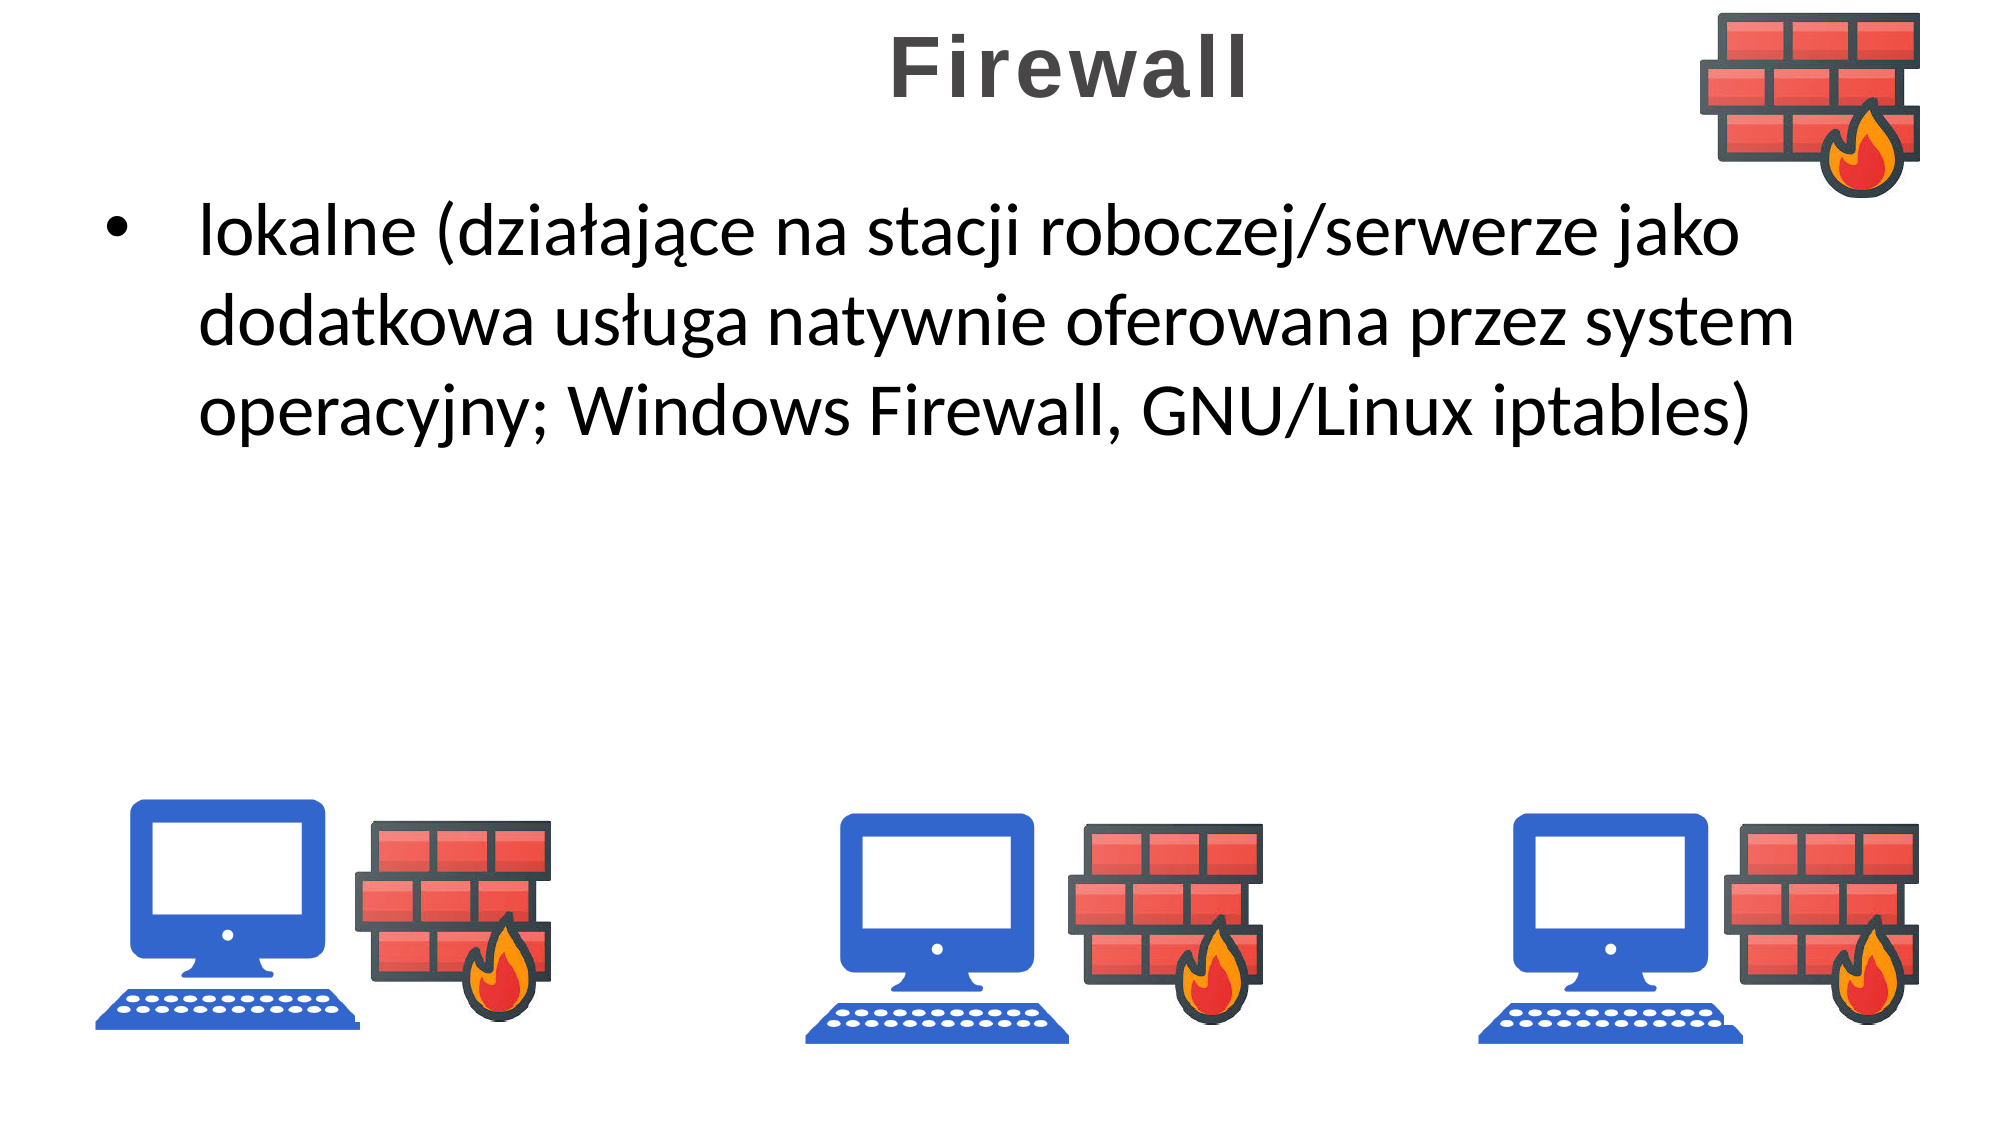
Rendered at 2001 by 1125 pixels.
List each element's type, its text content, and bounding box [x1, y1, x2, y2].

picture [1700, 0, 1920, 198]
picture [802, 794, 1263, 1063]
picture [93, 780, 551, 1049]
picture [1476, 794, 1920, 1063]
text_box Firewall [245, 10, 1700, 116]
text_box lokalne (działające na stacji roboczej/serwerze jako dodatkowa usługa natywnie oferowana przez system operacyjny; Windows Firewall, GNU/Linux iptables) [104, 180, 1842, 451]
